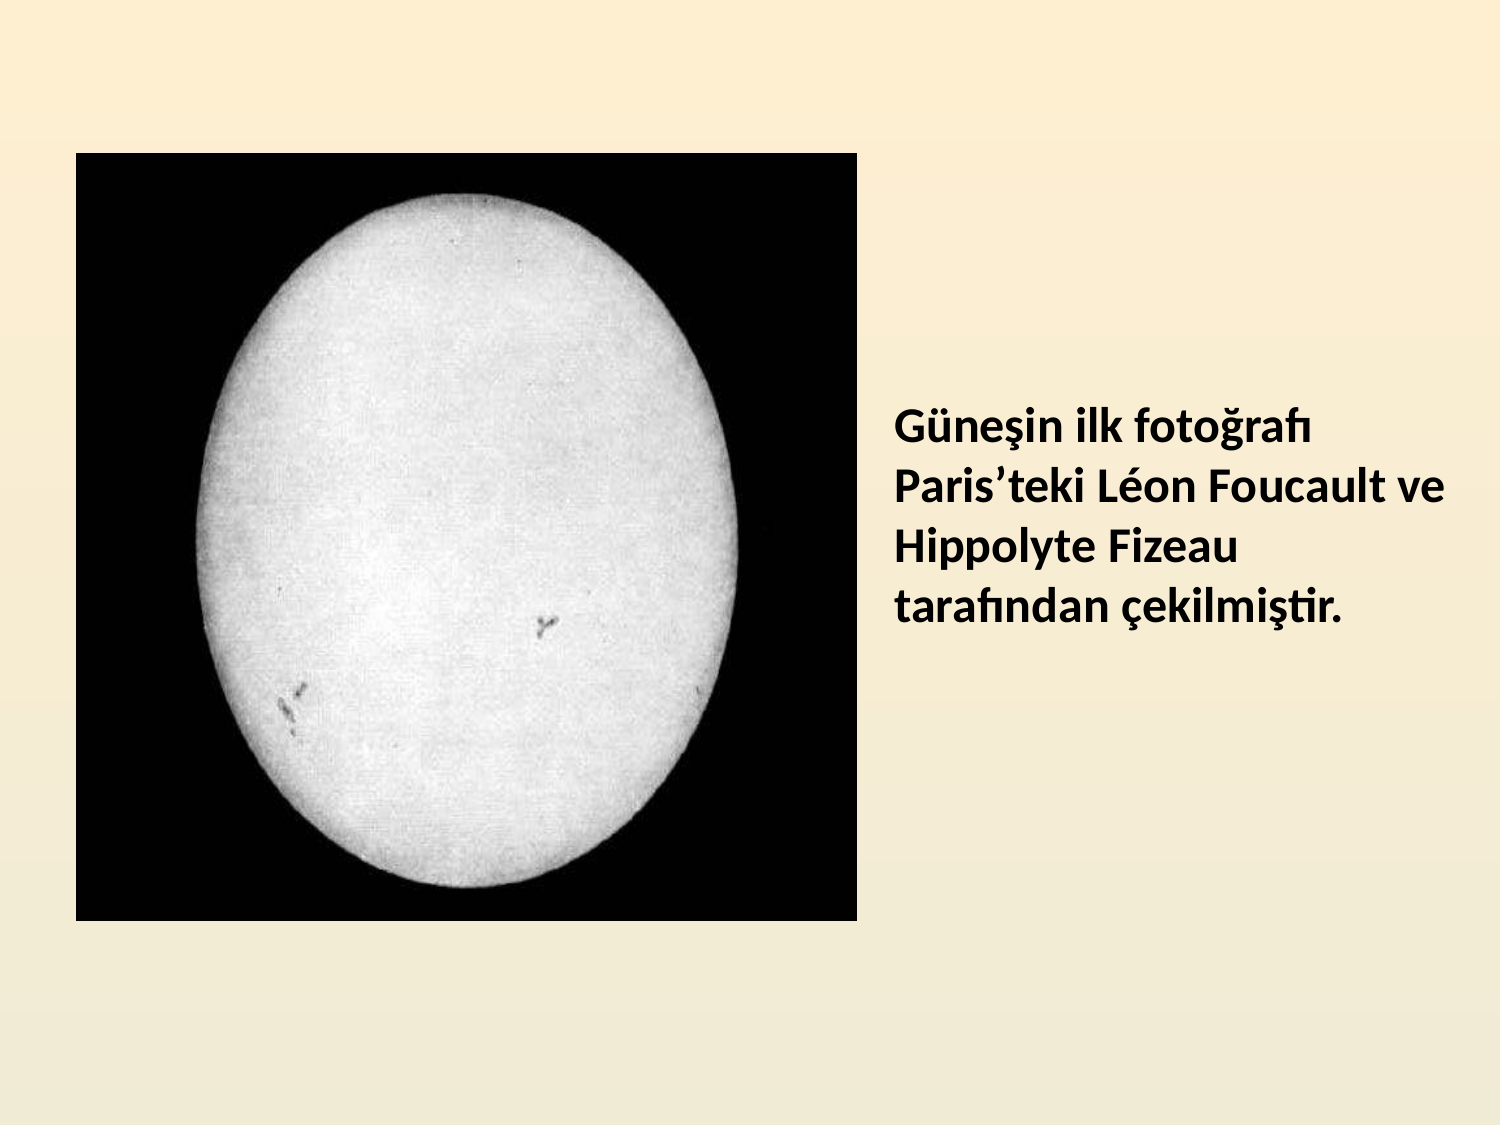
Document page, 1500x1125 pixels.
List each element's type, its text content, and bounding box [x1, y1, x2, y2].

text_box Güneşin ilk fotoğrafı Paris’teki Léon Foucault ve Hippolyte Fizeau tarafından çekilmiştir. [879, 385, 1477, 686]
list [76, 152, 857, 922]
